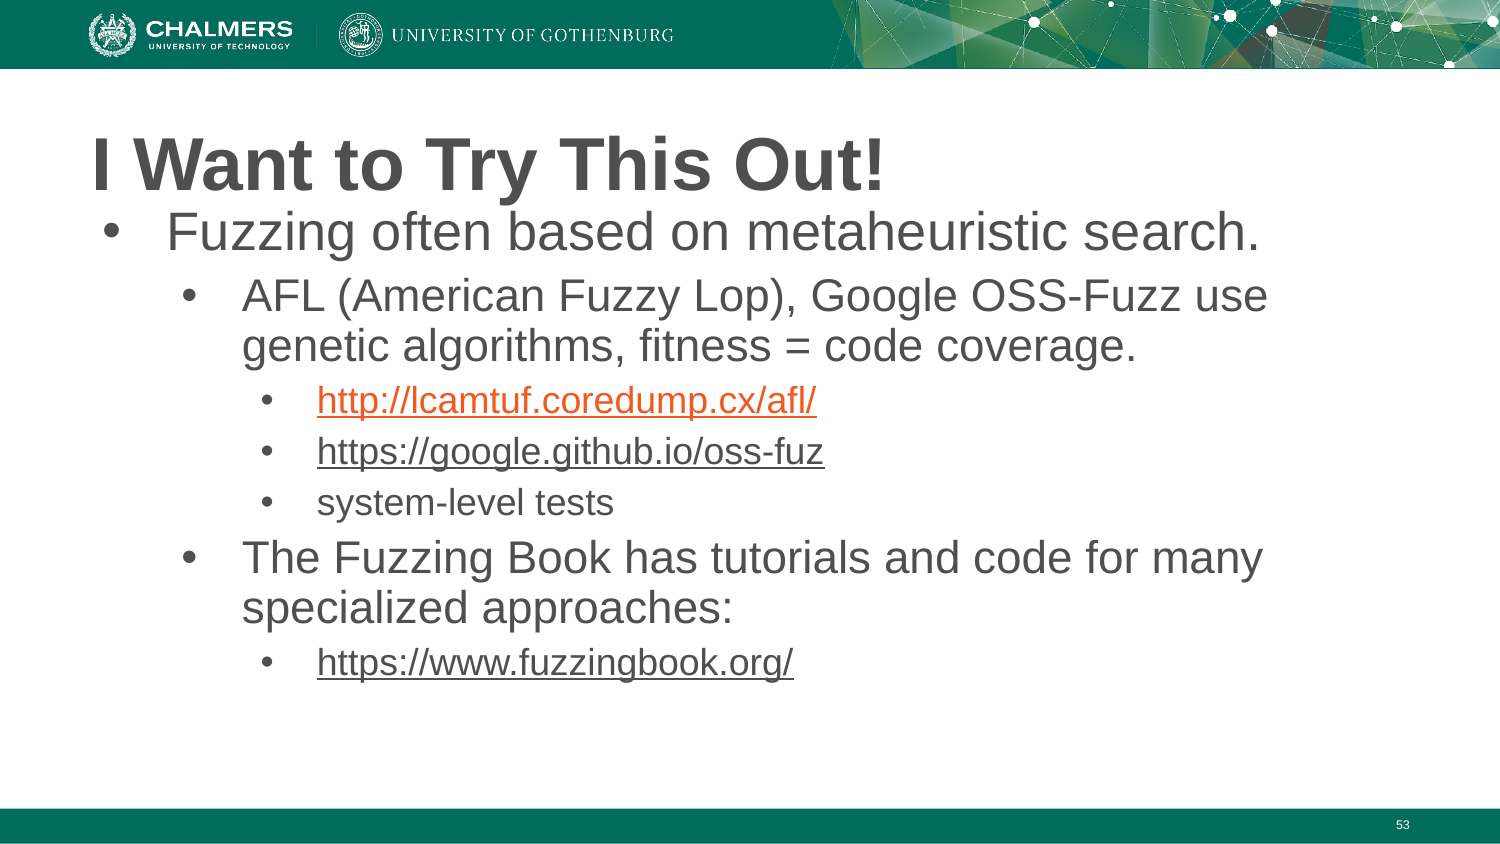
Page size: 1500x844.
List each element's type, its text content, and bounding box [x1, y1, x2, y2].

picture [64, 0, 696, 85]
list Fuzzing often based on metaheuristic search. AFL (American Fuzzy Lop), Google OSS-Fuzz use genetic algorithms, fitness = code coverage. http://lcamtuf.coredump.cx/afl/ https://google.github.io/oss-fuz system-level tests The Fuzzing Book has tutorials and code for many specialized approaches: https://www.fuzzingbook.org/ [76, 196, 1426, 782]
slide_number ‹#› [1074, 809, 1425, 844]
title I Want to Try This Out! [76, 100, 1425, 196]
picture [759, 0, 1500, 68]
